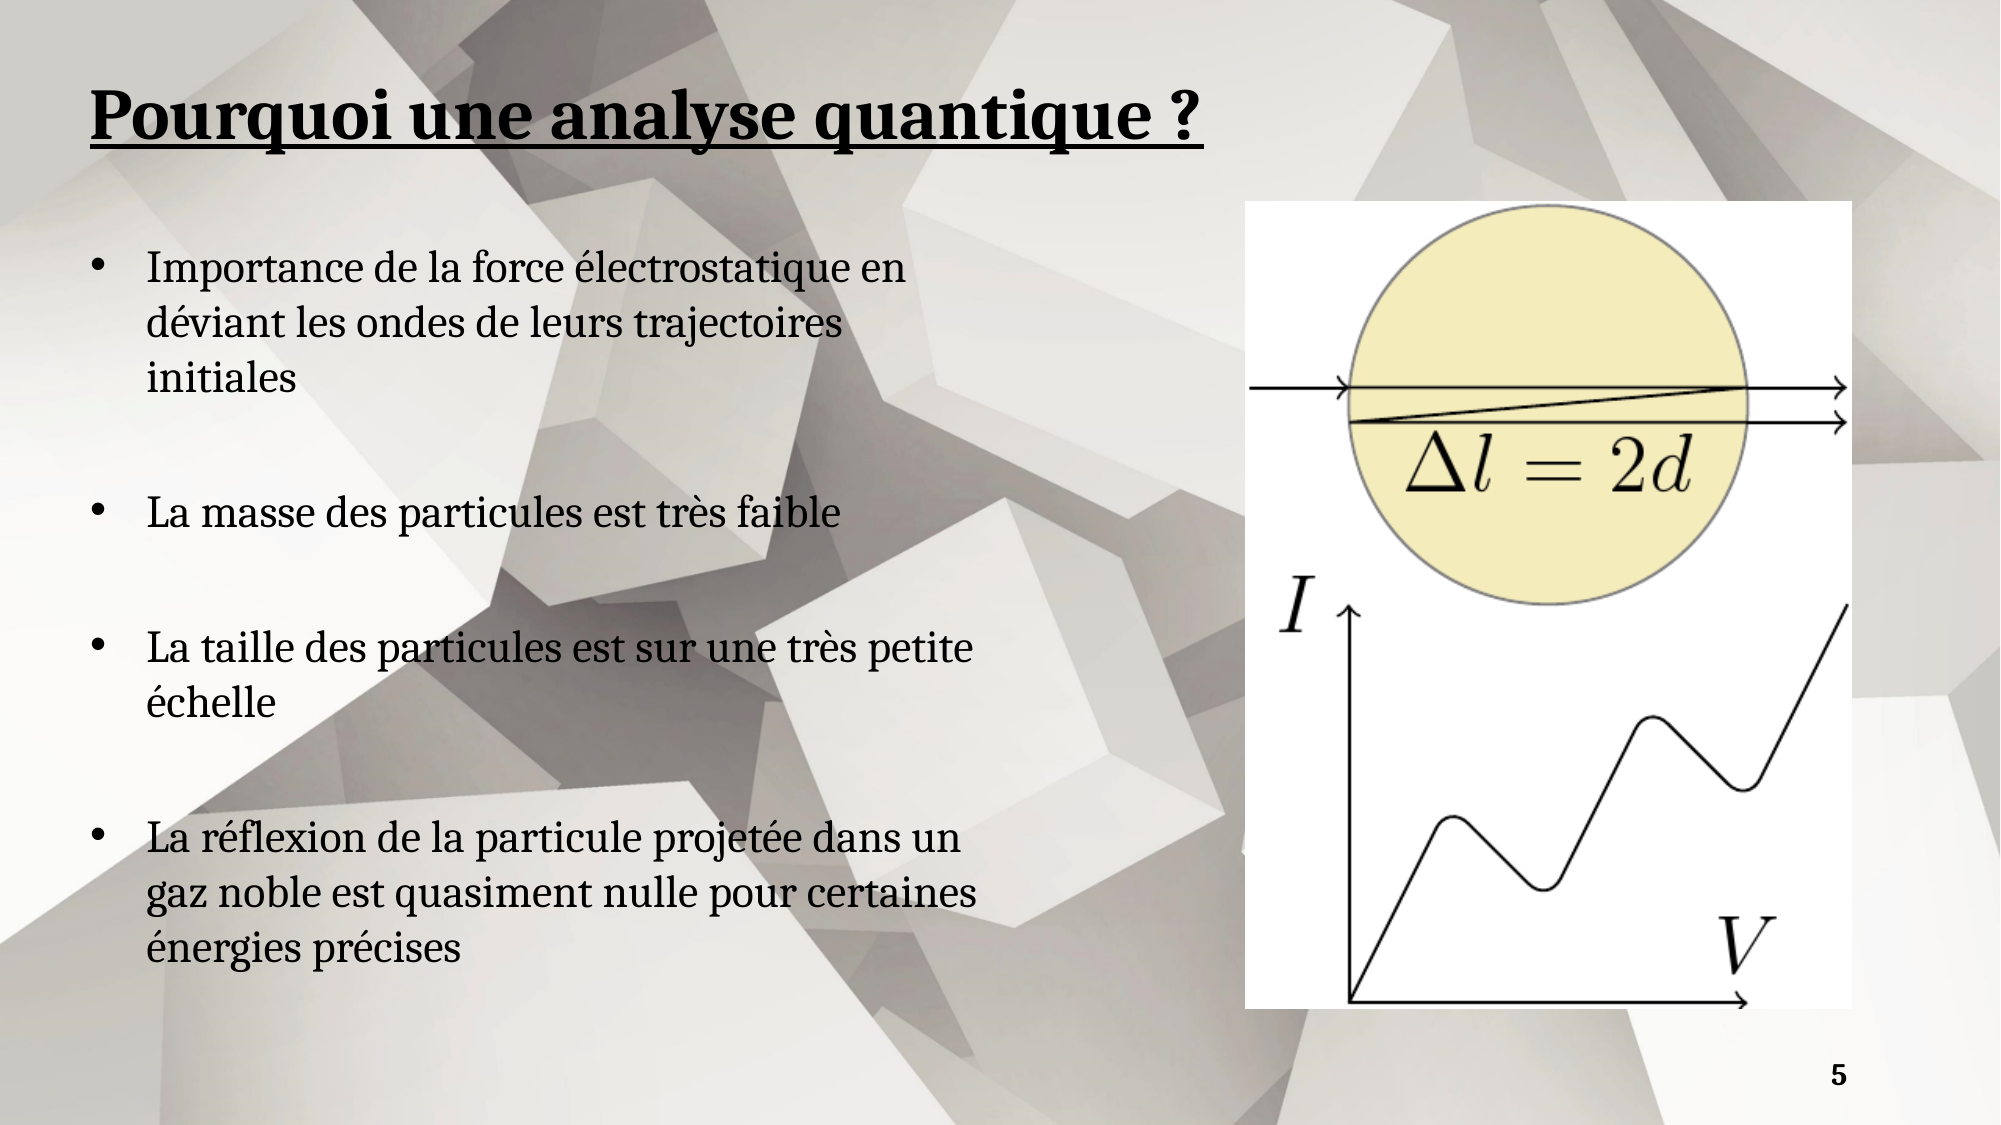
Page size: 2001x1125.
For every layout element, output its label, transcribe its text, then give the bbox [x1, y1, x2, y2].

picture [0, 0, 2001, 1125]
text_box Importance de la force électrostatique en déviant les ondes de leurs trajectoires initiales La masse des particules est très faible La taille des particules est sur une très petite échelle La réflexion de la particule projetée dans un gaz noble est quasiment nulle pour certaines énergies précises [75, 228, 1000, 979]
text_box Pourquoi une analyse quantique ? [74, 59, 1246, 162]
slide_number 5 [1412, 1042, 1863, 1103]
